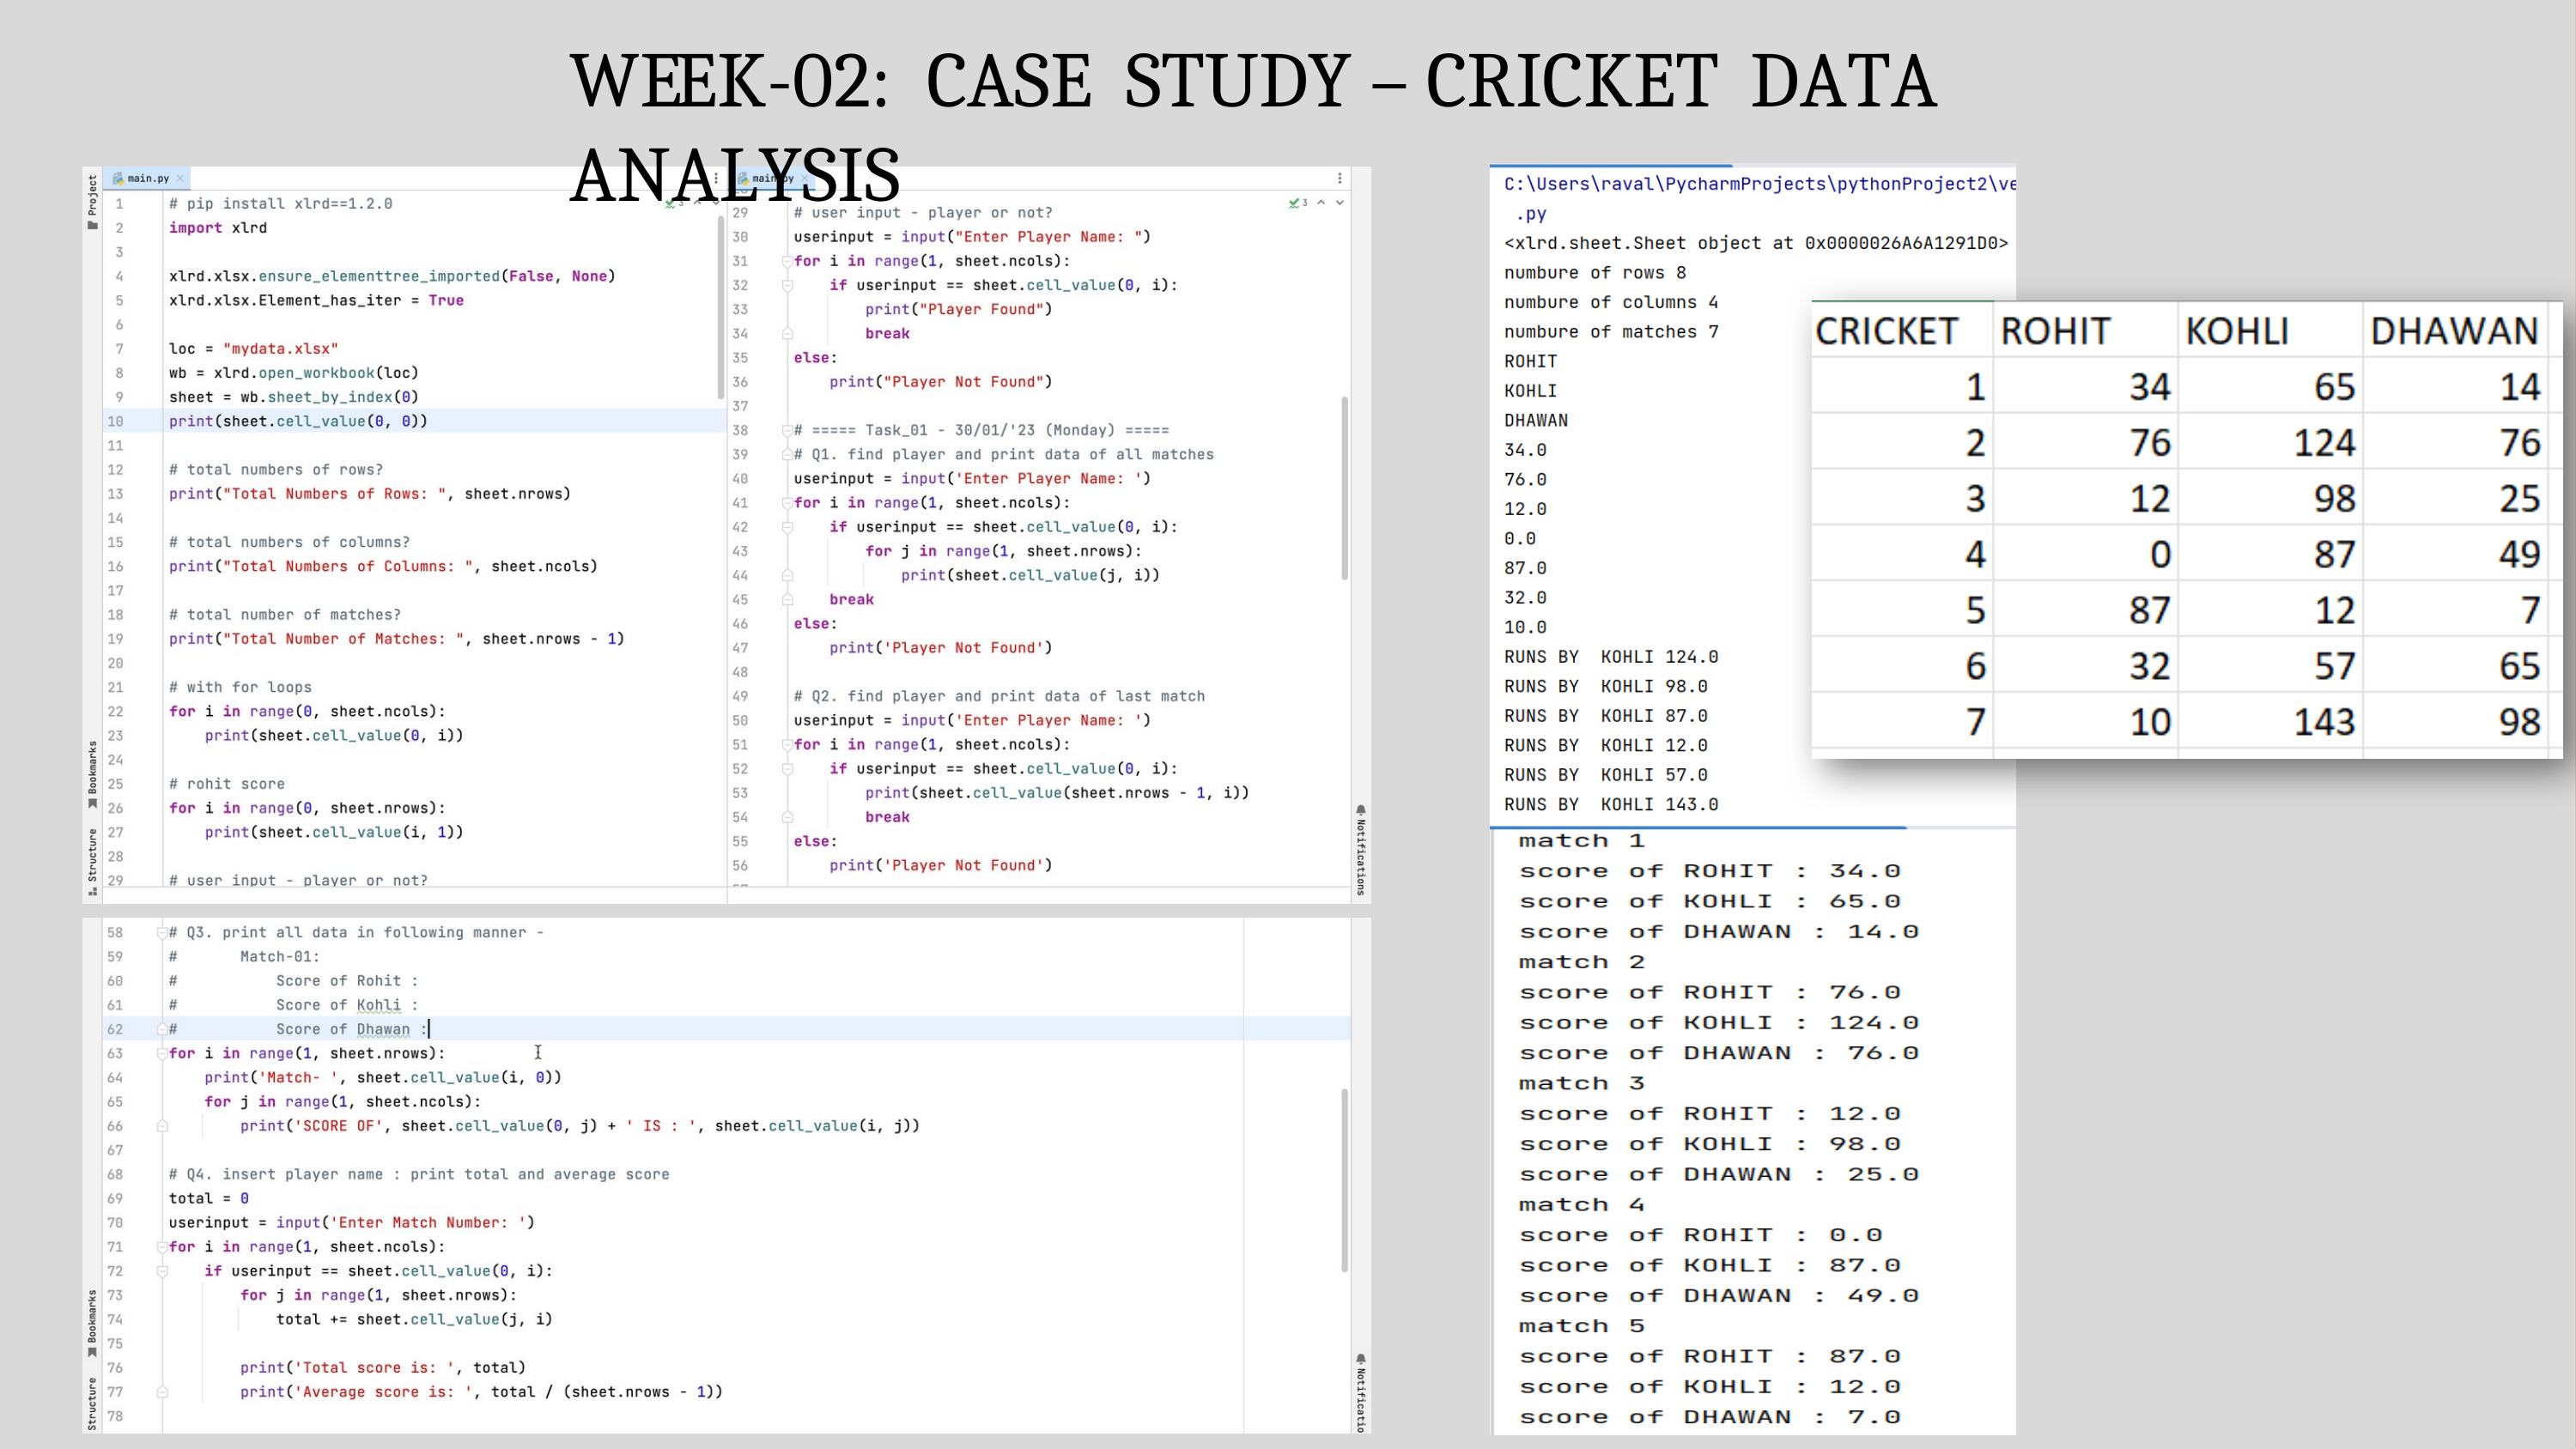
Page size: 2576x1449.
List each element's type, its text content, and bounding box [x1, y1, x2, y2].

text_box [0, 0, 2575, 1449]
picture [1490, 163, 2563, 1435]
title Week-02: Case Study – Cricket Data Analysis [568, 27, 2093, 270]
picture [82, 167, 1371, 904]
picture [82, 918, 1371, 1434]
